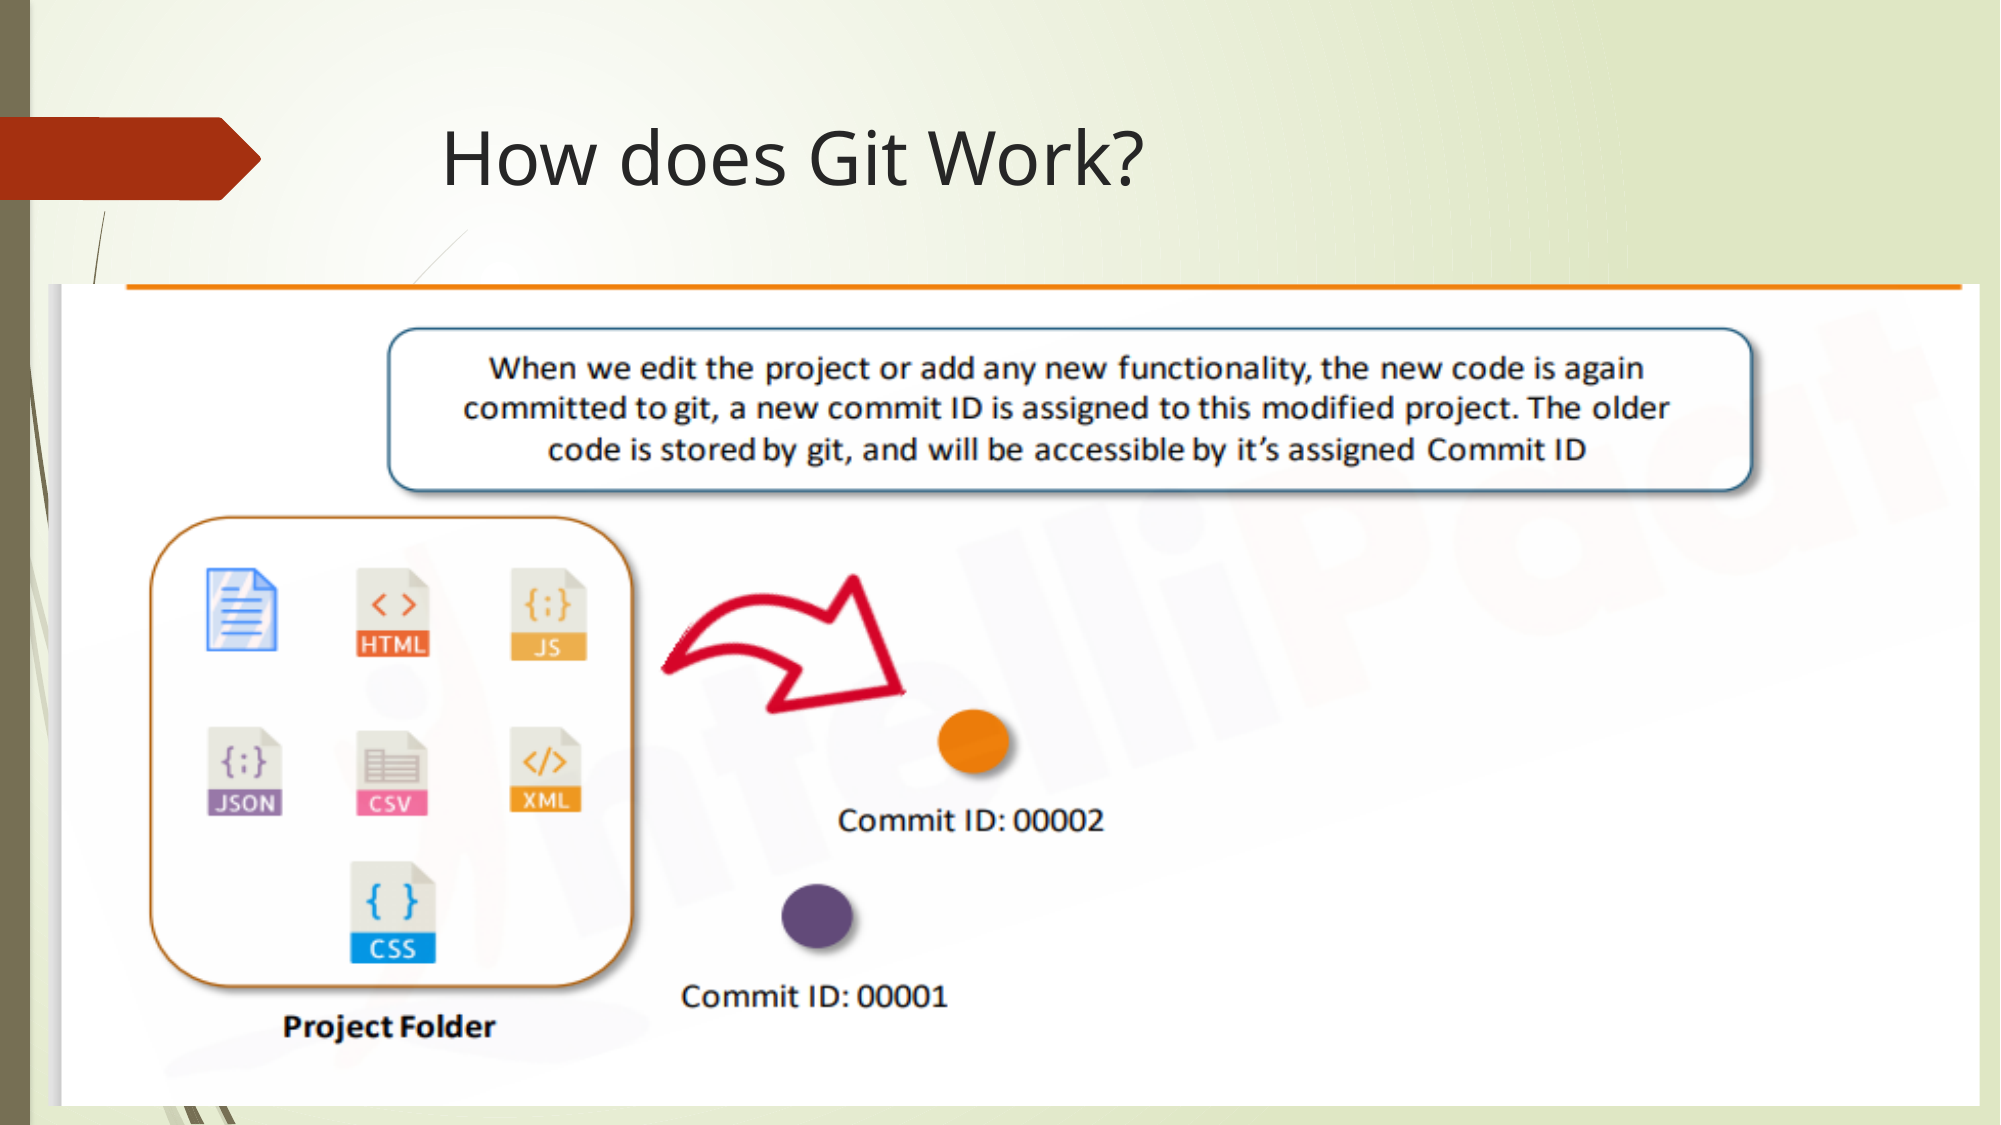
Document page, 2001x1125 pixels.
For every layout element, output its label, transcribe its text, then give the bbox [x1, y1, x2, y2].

title How does Git Work? [425, 102, 1888, 281]
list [48, 283, 1980, 1106]
